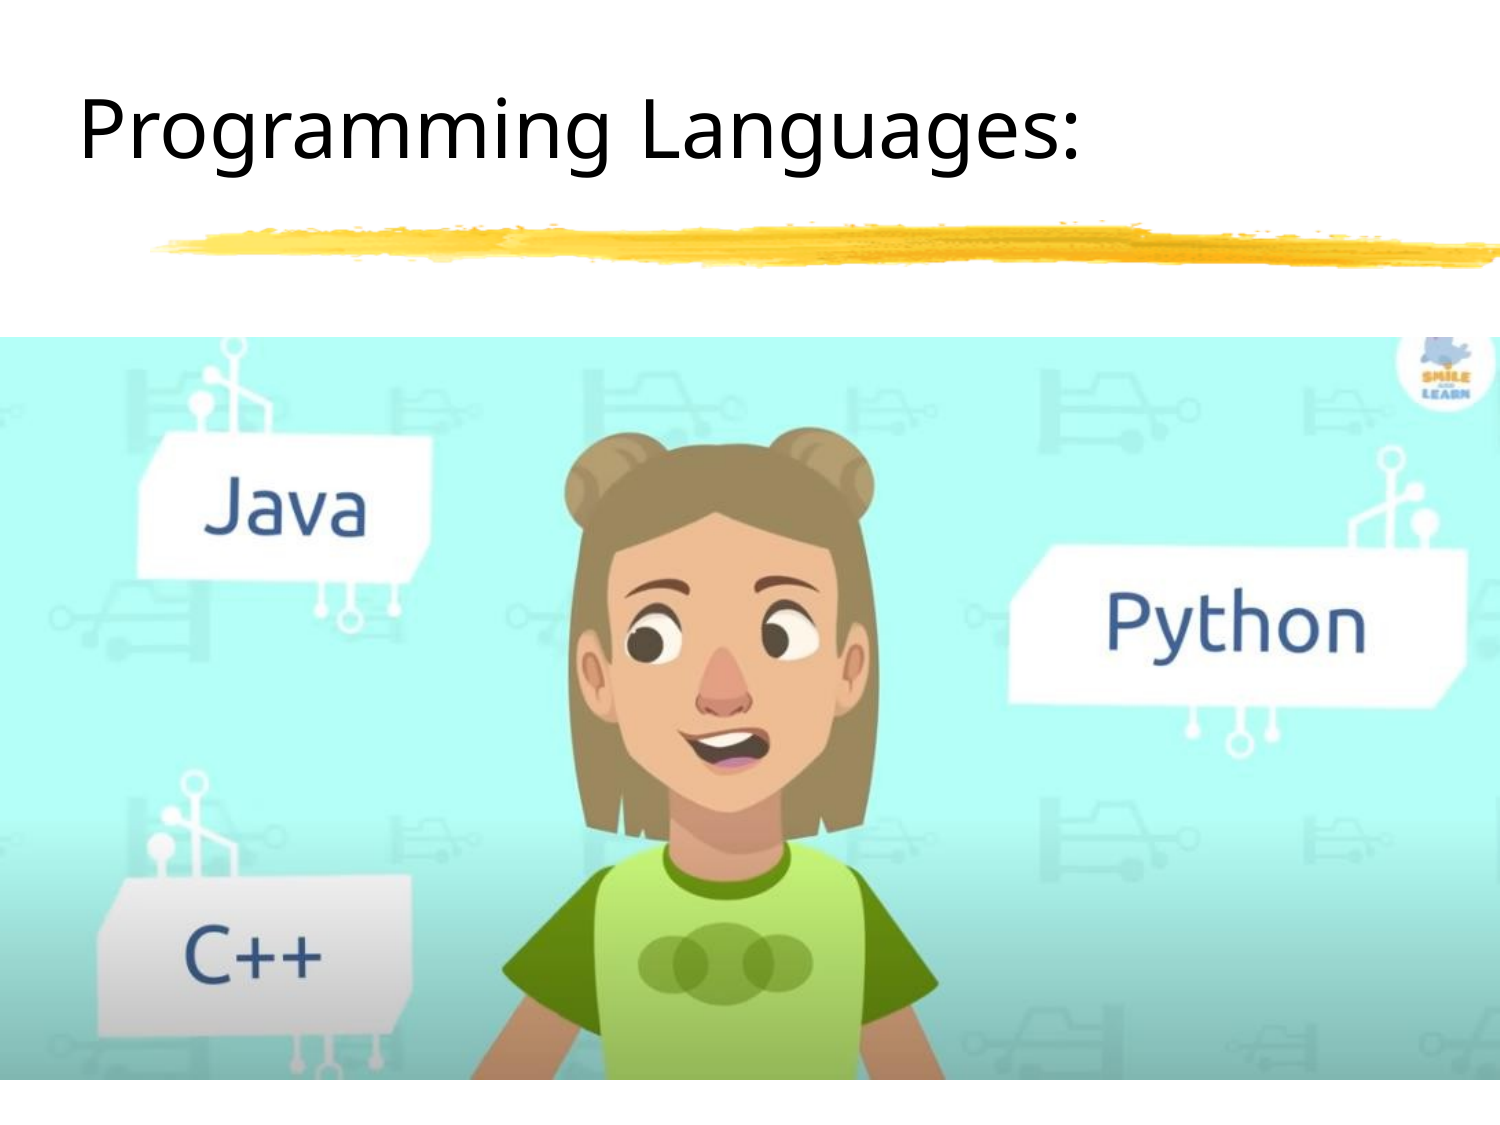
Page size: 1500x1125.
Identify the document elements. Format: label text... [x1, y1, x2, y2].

title Programming Languages: [37, 0, 1369, 264]
picture [150, 220, 1500, 269]
picture [0, 337, 1500, 1080]
